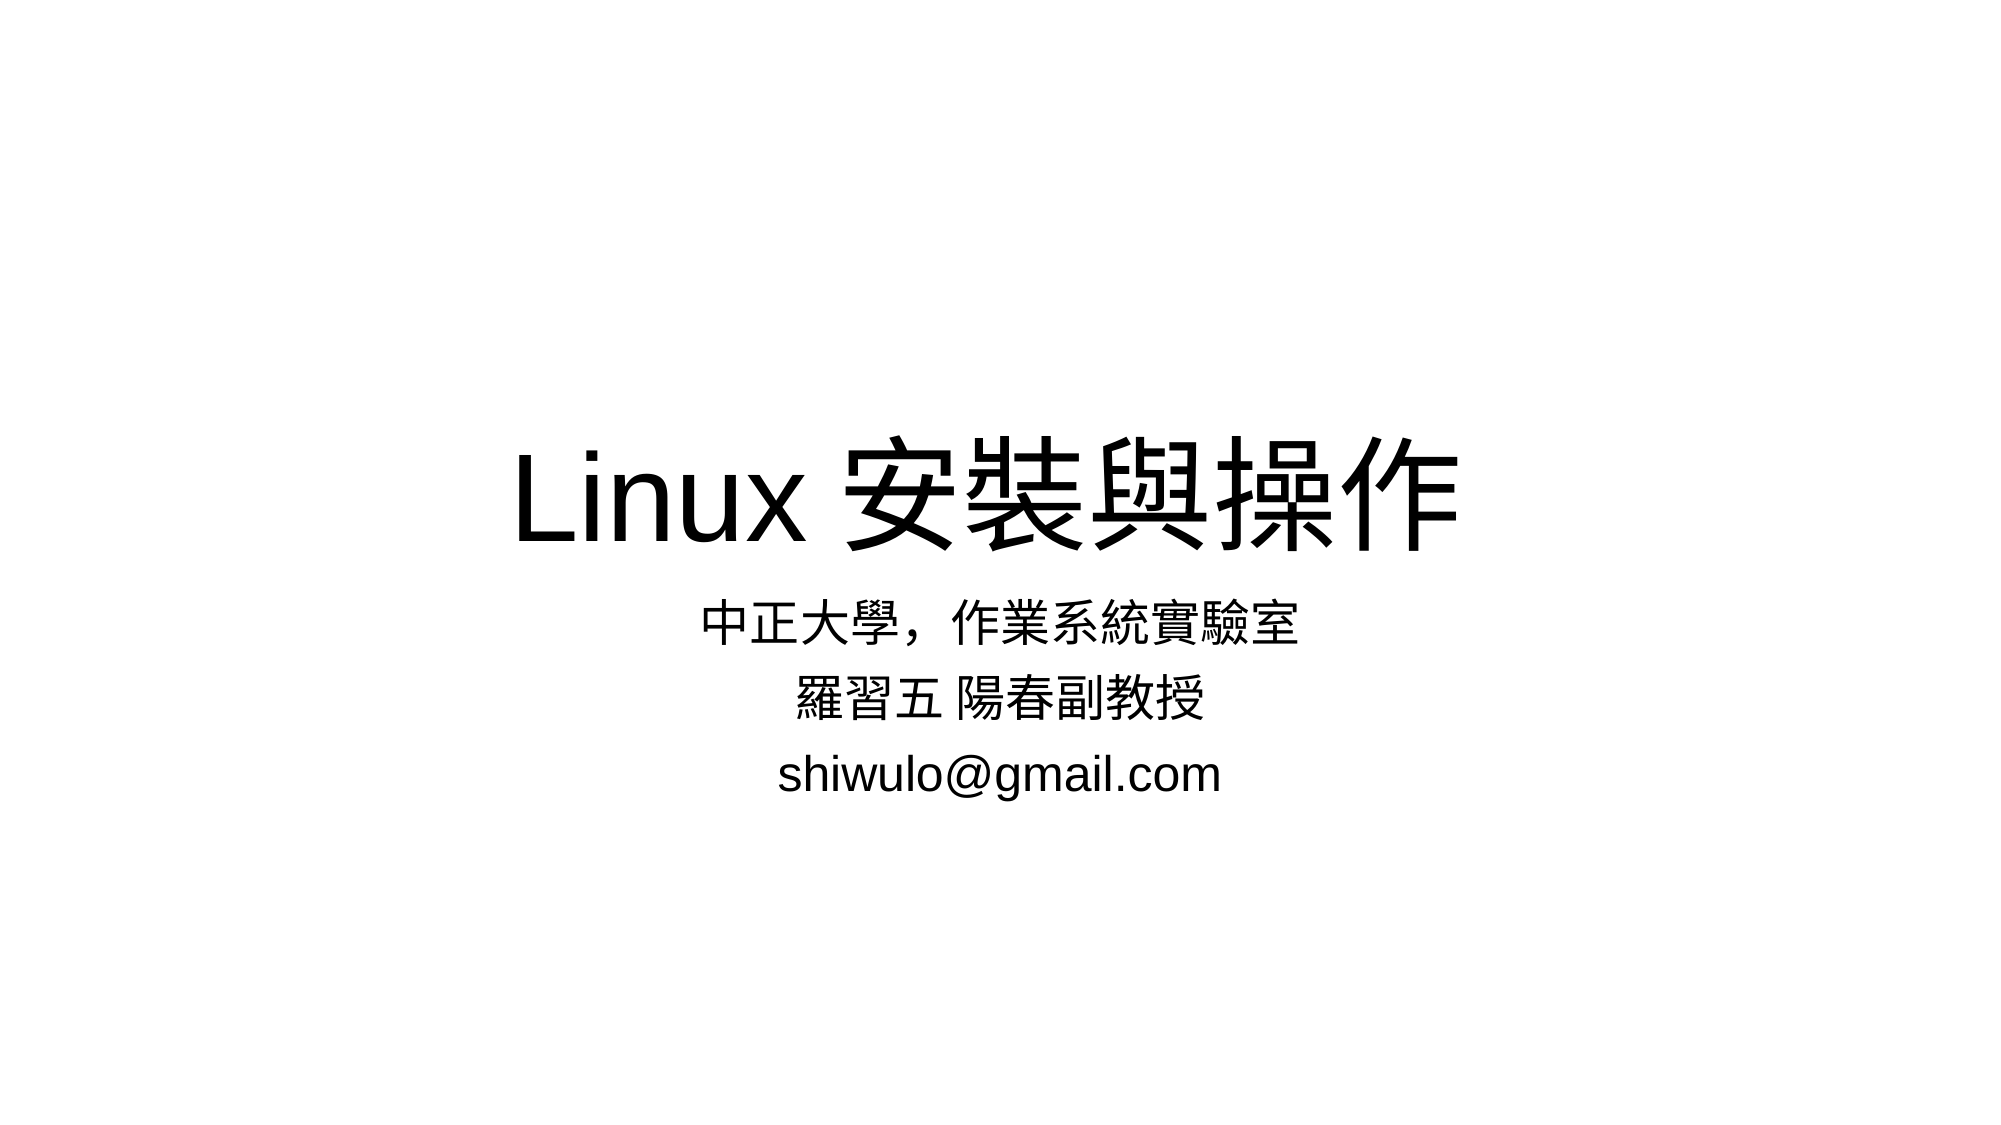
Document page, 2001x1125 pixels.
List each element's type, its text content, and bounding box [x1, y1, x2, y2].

title Linux安裝與操作 [249, 184, 1750, 576]
subtitle 中正大學，作業系統實驗室 羅習五 陽春副教授 shiwulo@gmail.com [249, 590, 1750, 863]
